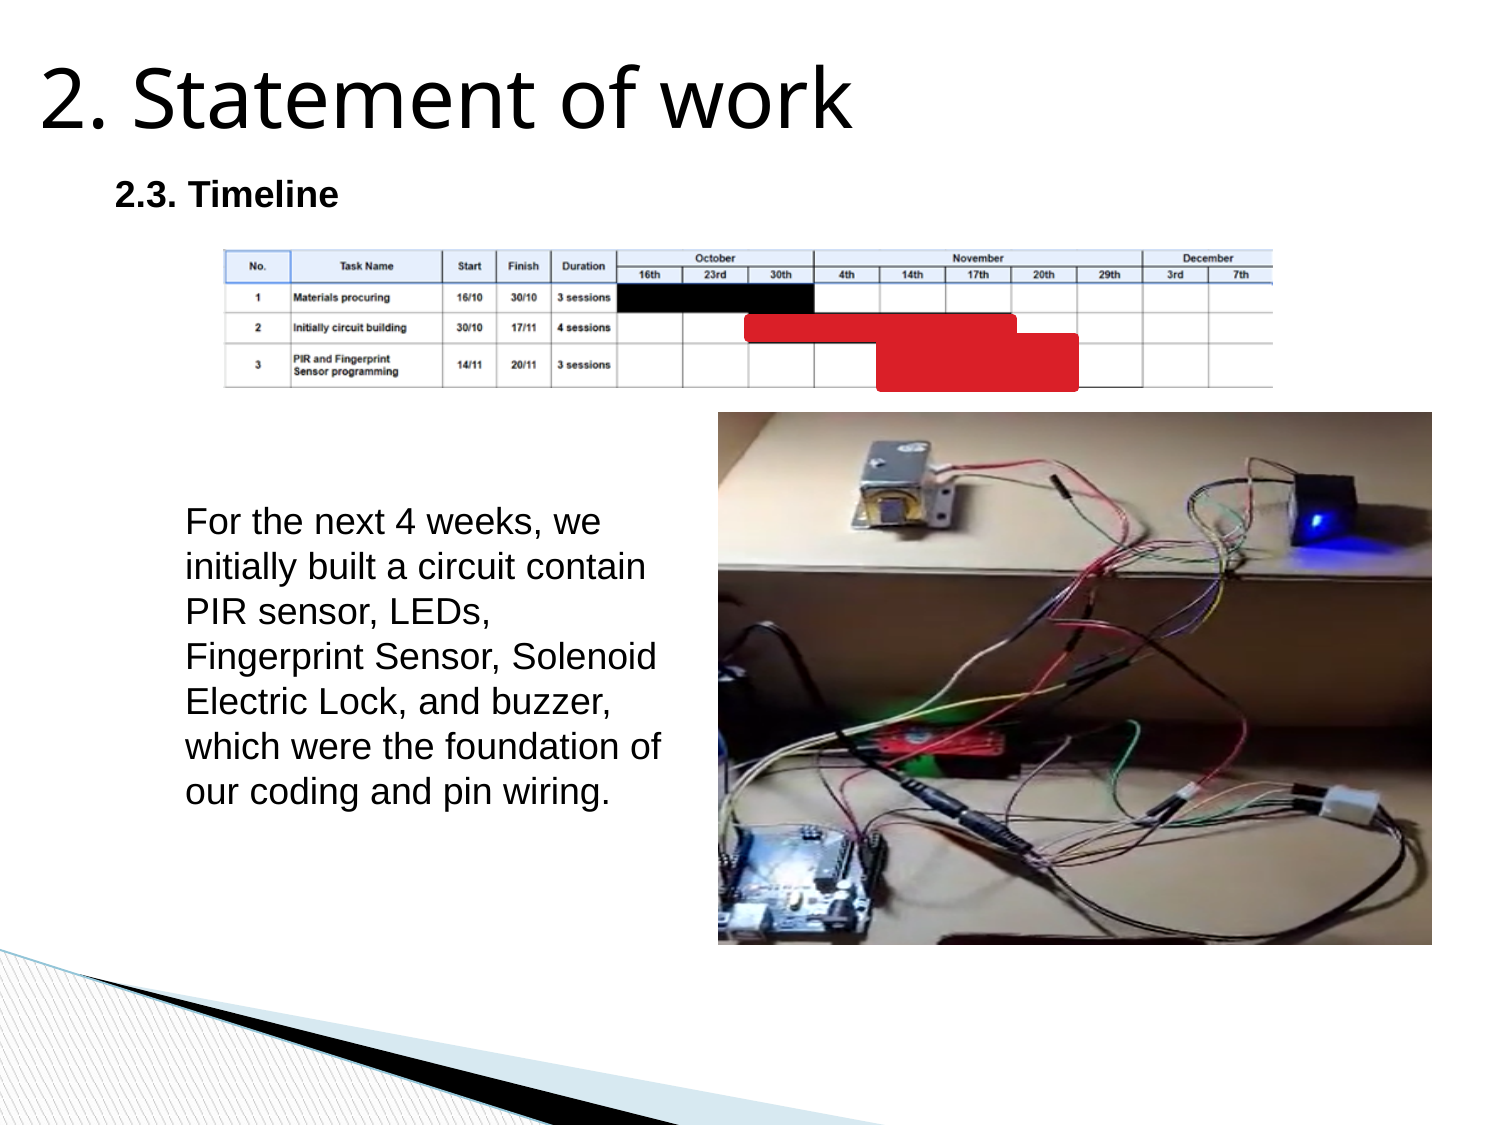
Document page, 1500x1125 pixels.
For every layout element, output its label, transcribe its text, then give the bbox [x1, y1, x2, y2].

text_box 2. Statement of work [24, 37, 1500, 153]
text_box For the next 4 weeks, we initially built a circuit contain PIR sensor, LEDs, Fingerprint Sensor, Solenoid Electric Lock, and buzzer, which were the foundation of our coding and pin wiring. [170, 489, 696, 820]
text_box 2.3. Timeline [99, 162, 357, 223]
picture [223, 249, 1274, 388]
picture [718, 412, 1432, 946]
